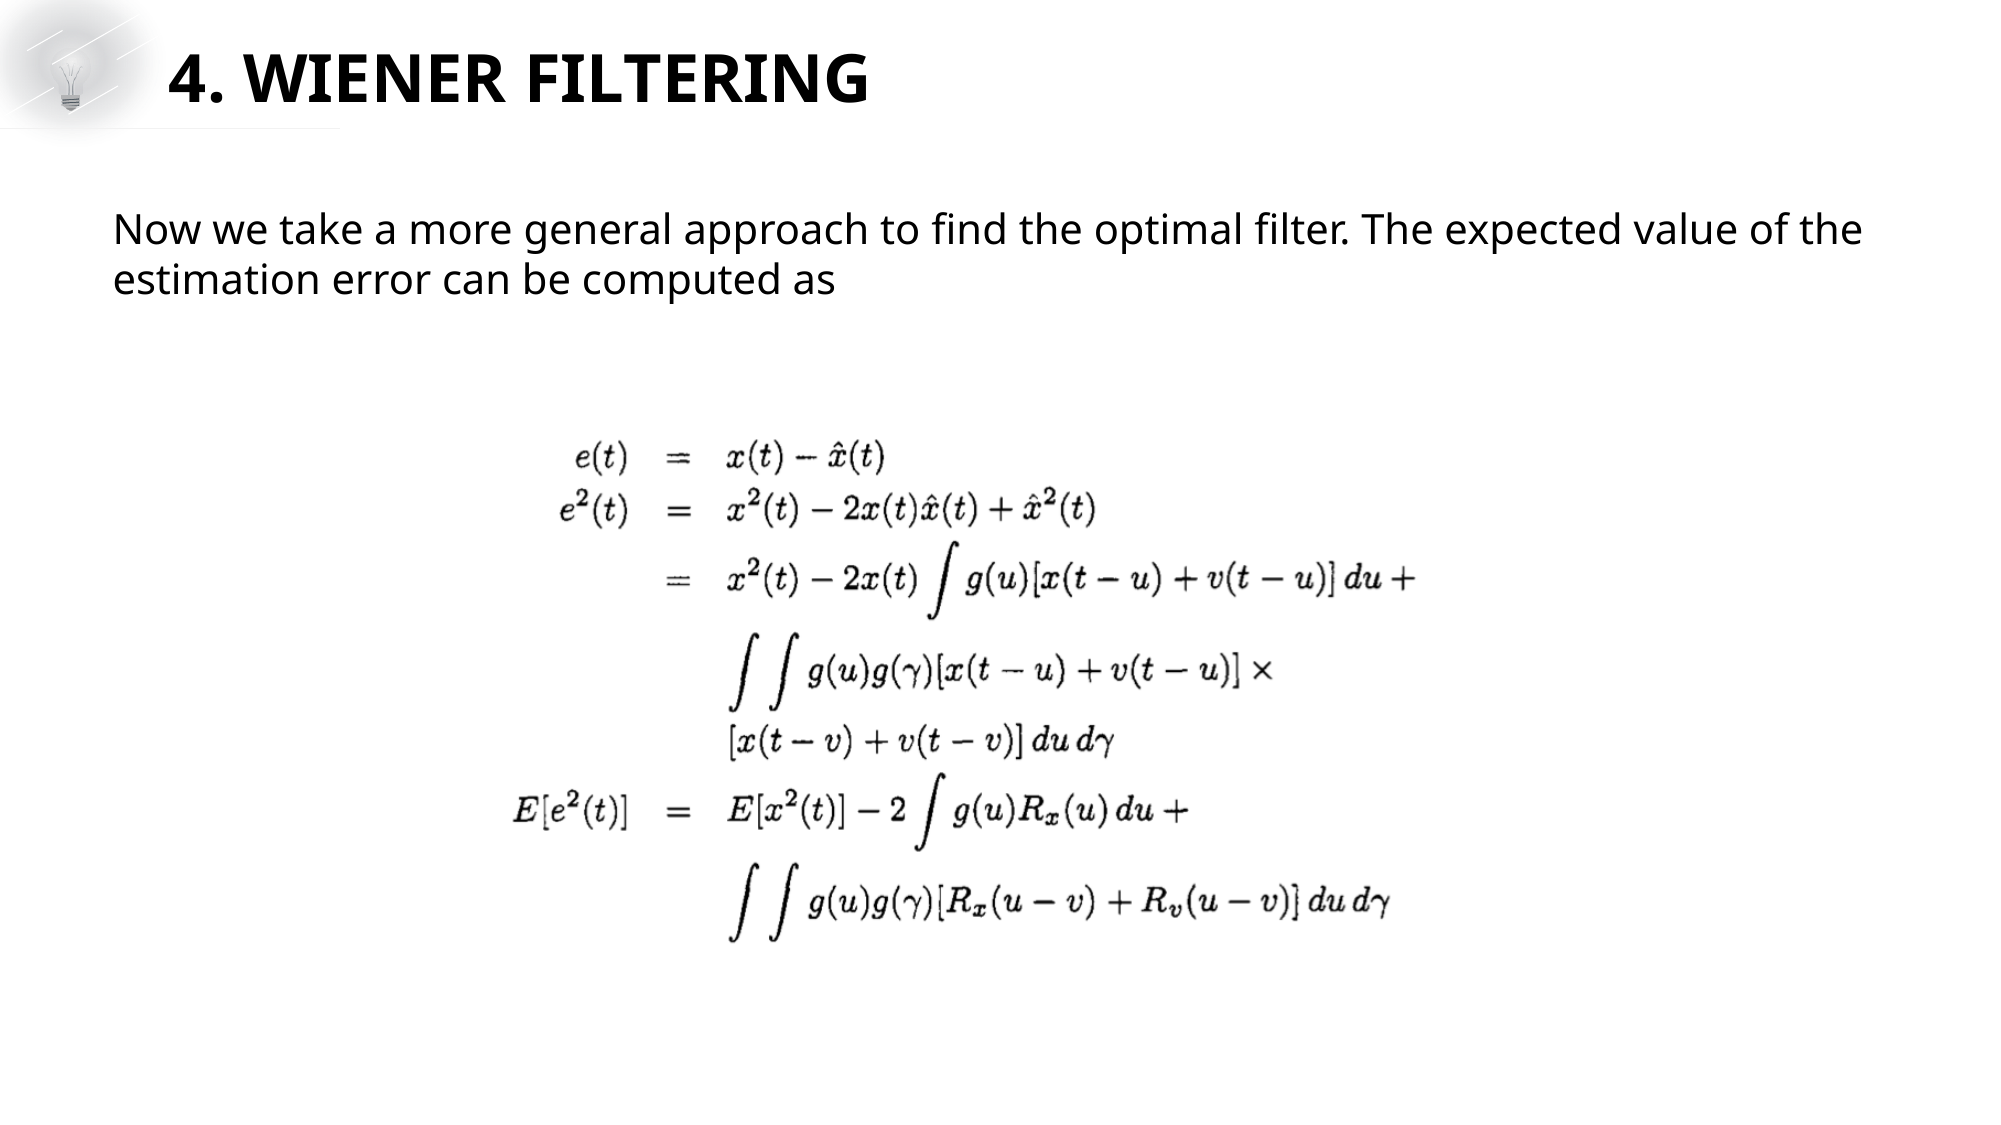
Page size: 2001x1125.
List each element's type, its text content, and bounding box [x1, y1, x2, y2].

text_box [0, 0, 340, 151]
picture [487, 402, 1459, 951]
text_box 4. WIENER FILTERING [154, 28, 973, 195]
text_box Now we take a more general approach to find the optimal filter. The expected value of the estimation error can be computed as [97, 195, 1911, 355]
